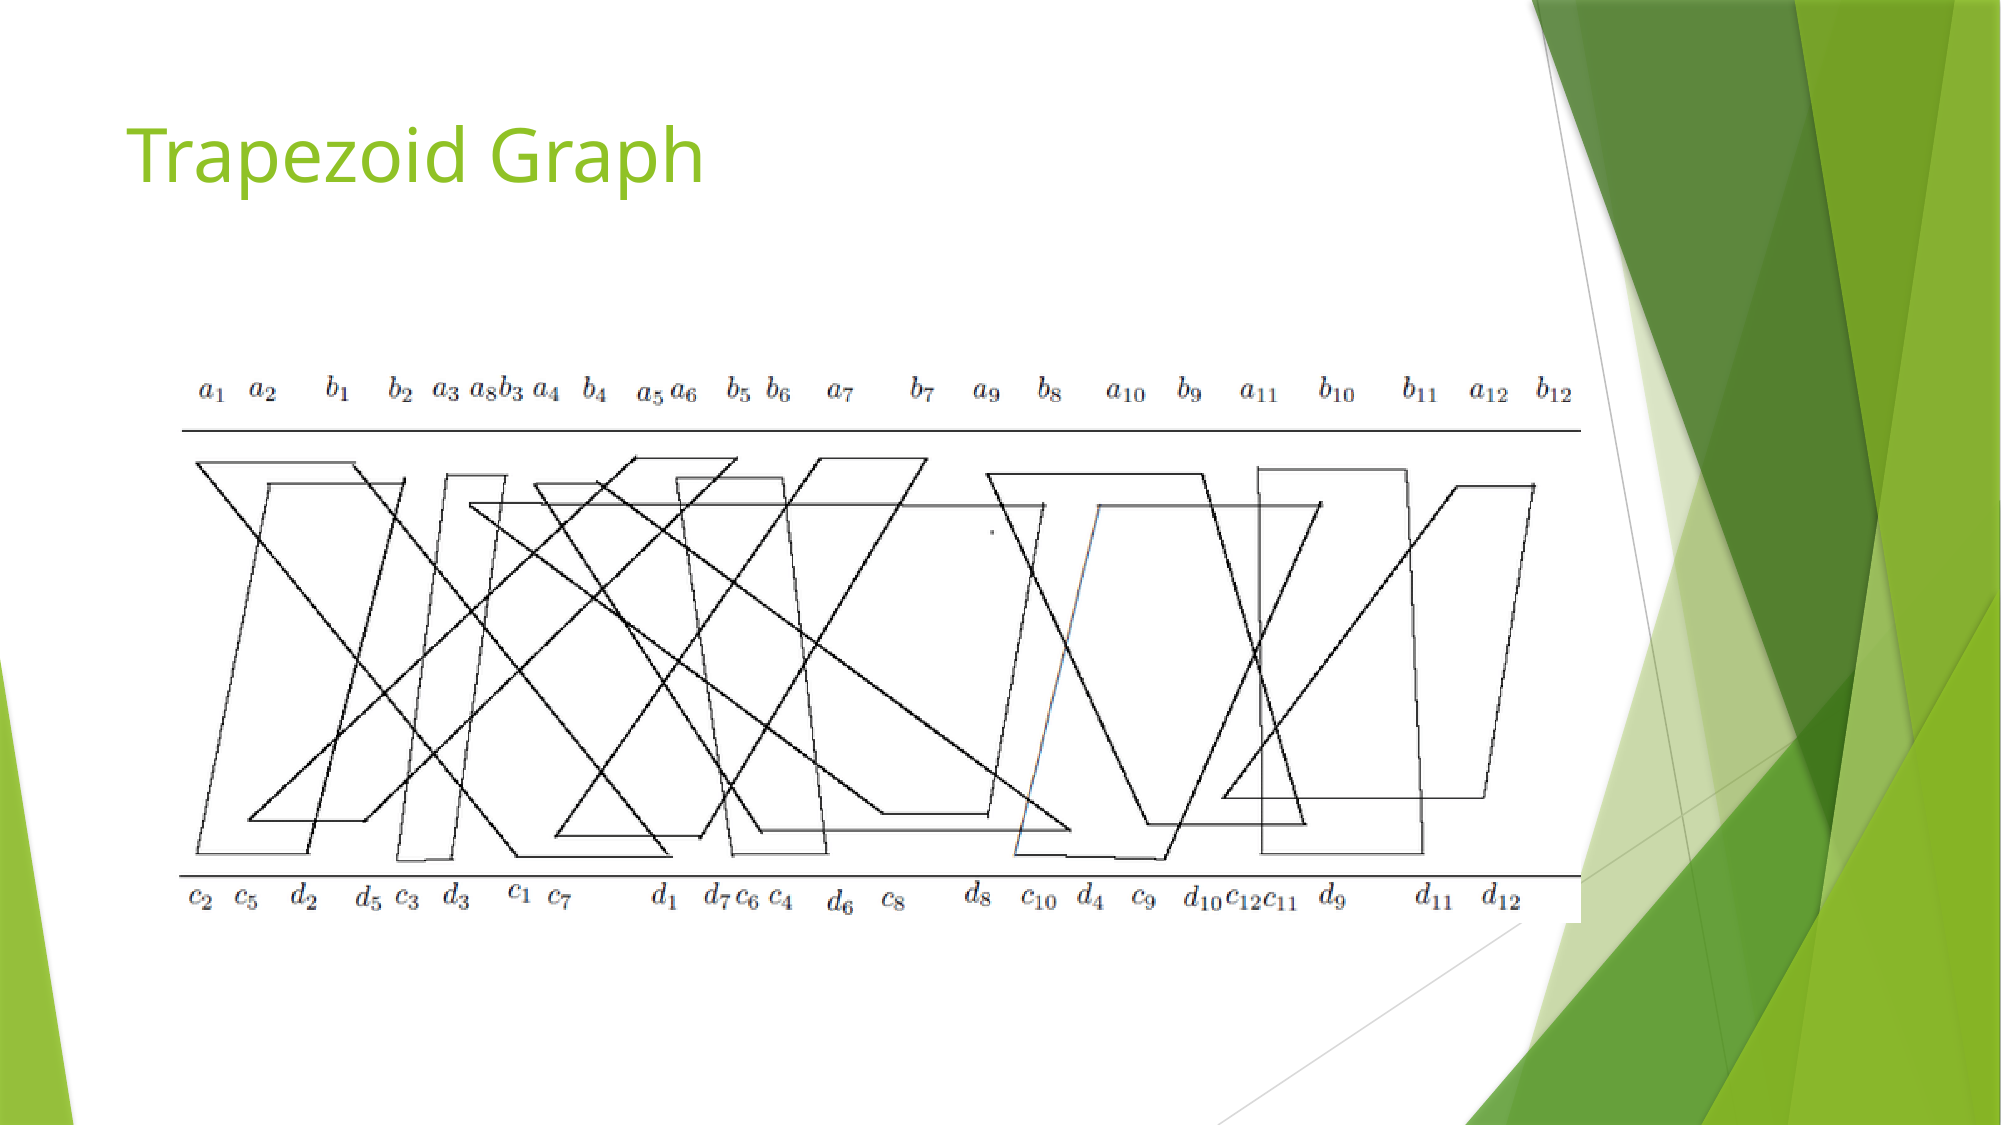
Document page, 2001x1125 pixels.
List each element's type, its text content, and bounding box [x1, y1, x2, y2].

title Trapezoid Graph [111, 99, 1522, 317]
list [170, 356, 1582, 923]
